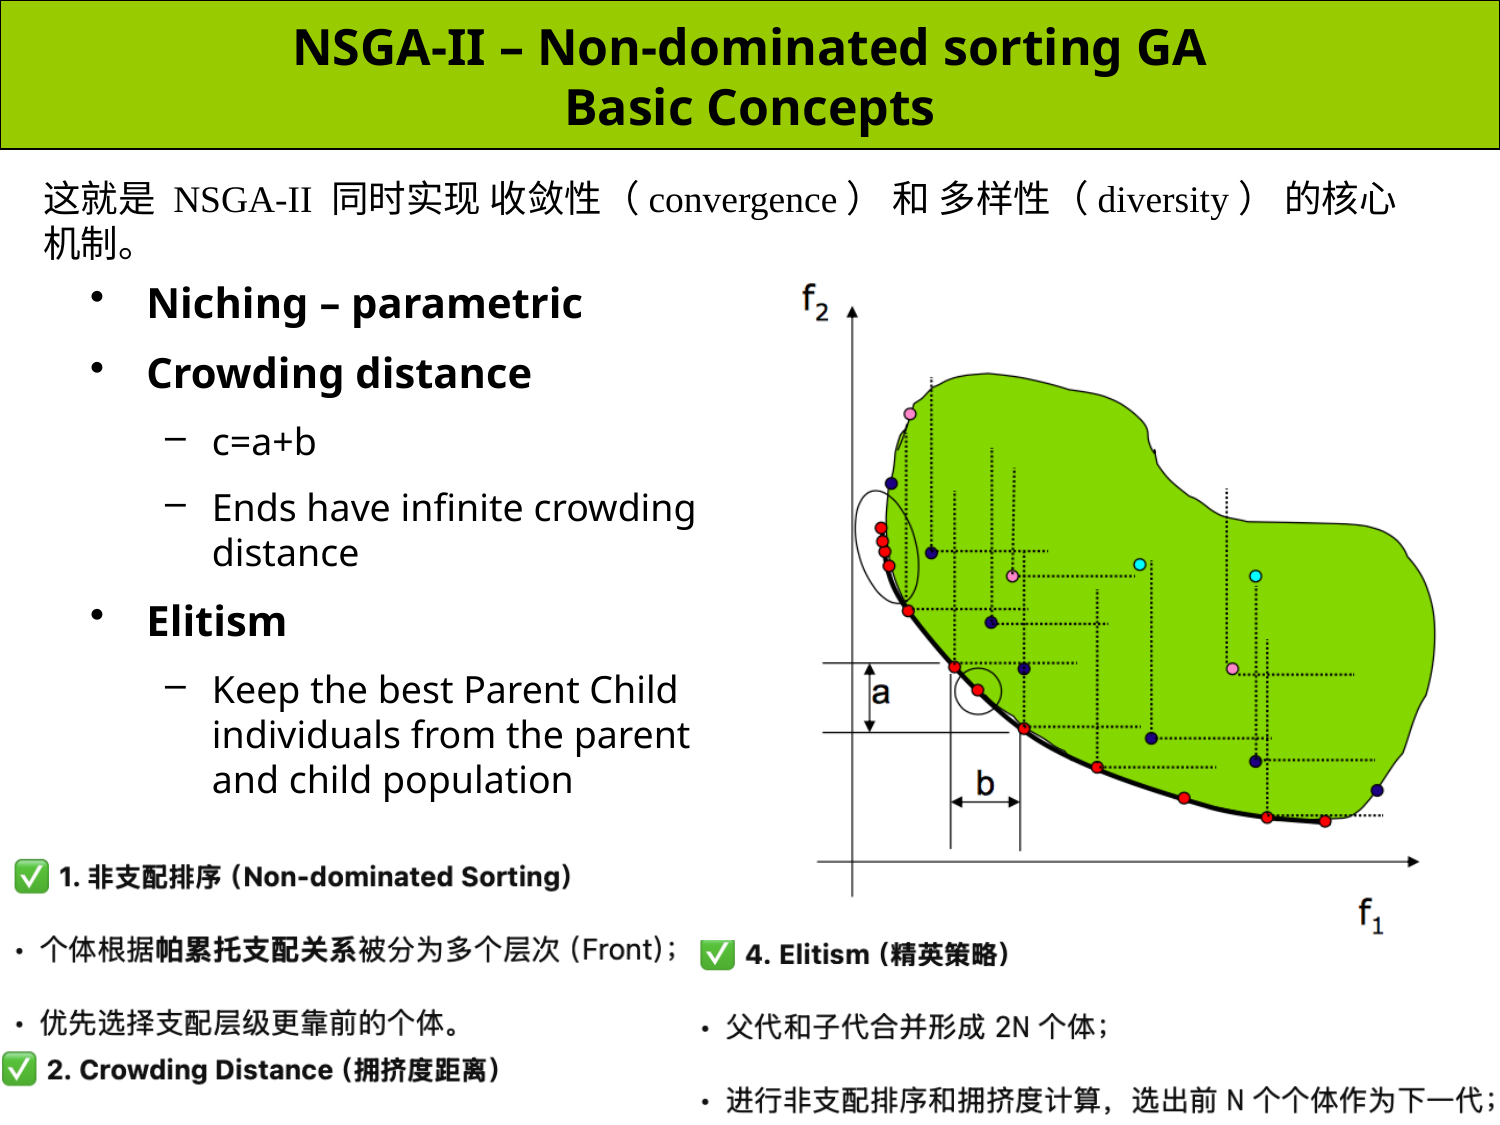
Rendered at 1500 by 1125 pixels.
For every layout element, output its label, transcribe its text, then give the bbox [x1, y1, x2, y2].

text_box 这就是 NSGA-II 同时实现 收敛性（convergence） 和 多样性（diversity） 的核心机制。 [28, 167, 1423, 273]
picture [0, 857, 1500, 1125]
list Niching – parametric Crowding distance c=a+b Ends have infinite crowding distance Elitism Keep the best Parent Child individuals from the parent and child population [74, 273, 738, 938]
title NSGA-II – Non-dominated sorting GA Basic Concepts [53, 2, 1447, 149]
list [784, 266, 1448, 938]
